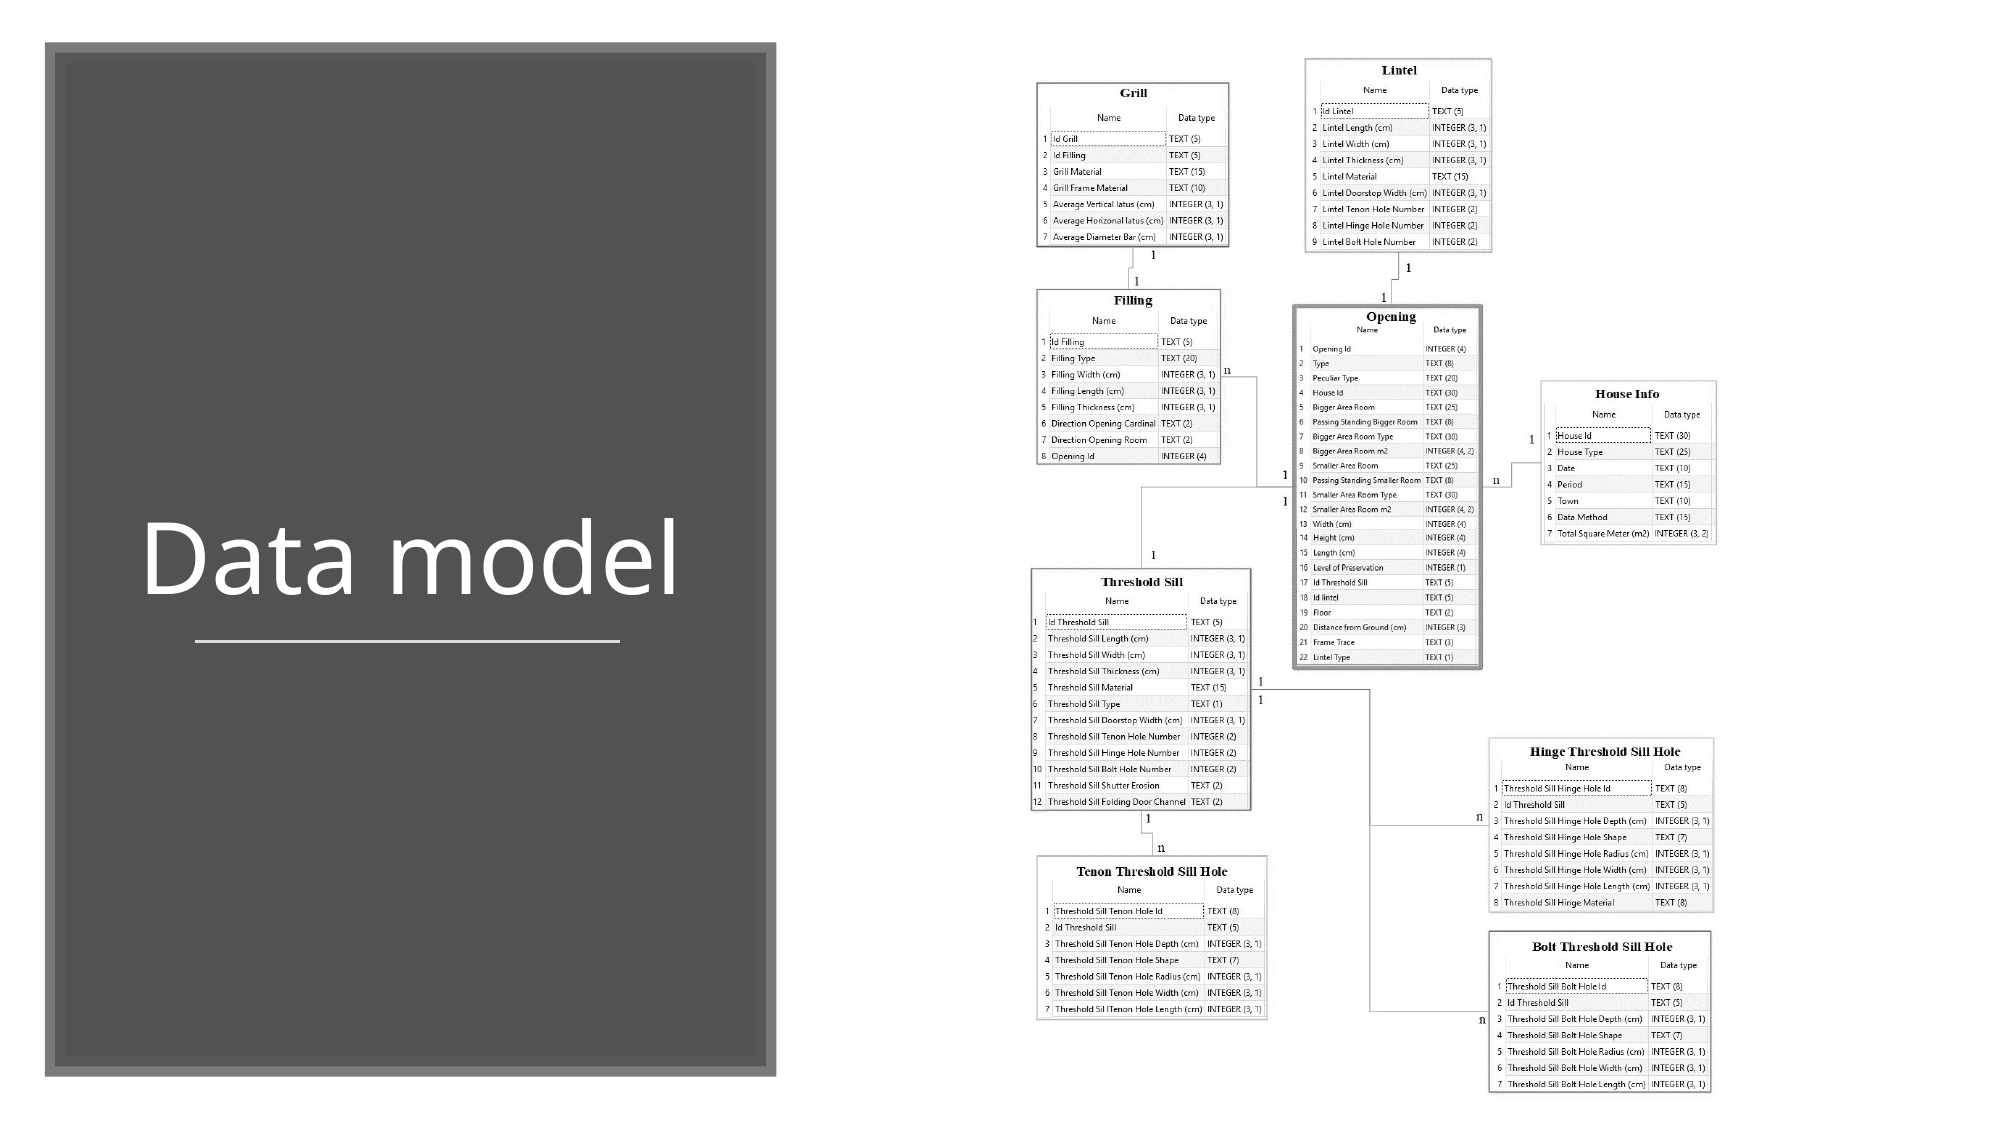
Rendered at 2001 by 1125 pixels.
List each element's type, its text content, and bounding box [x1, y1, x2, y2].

picture [965, 0, 1778, 1125]
text_box [54, 52, 767, 1067]
title Data model [110, 149, 711, 624]
